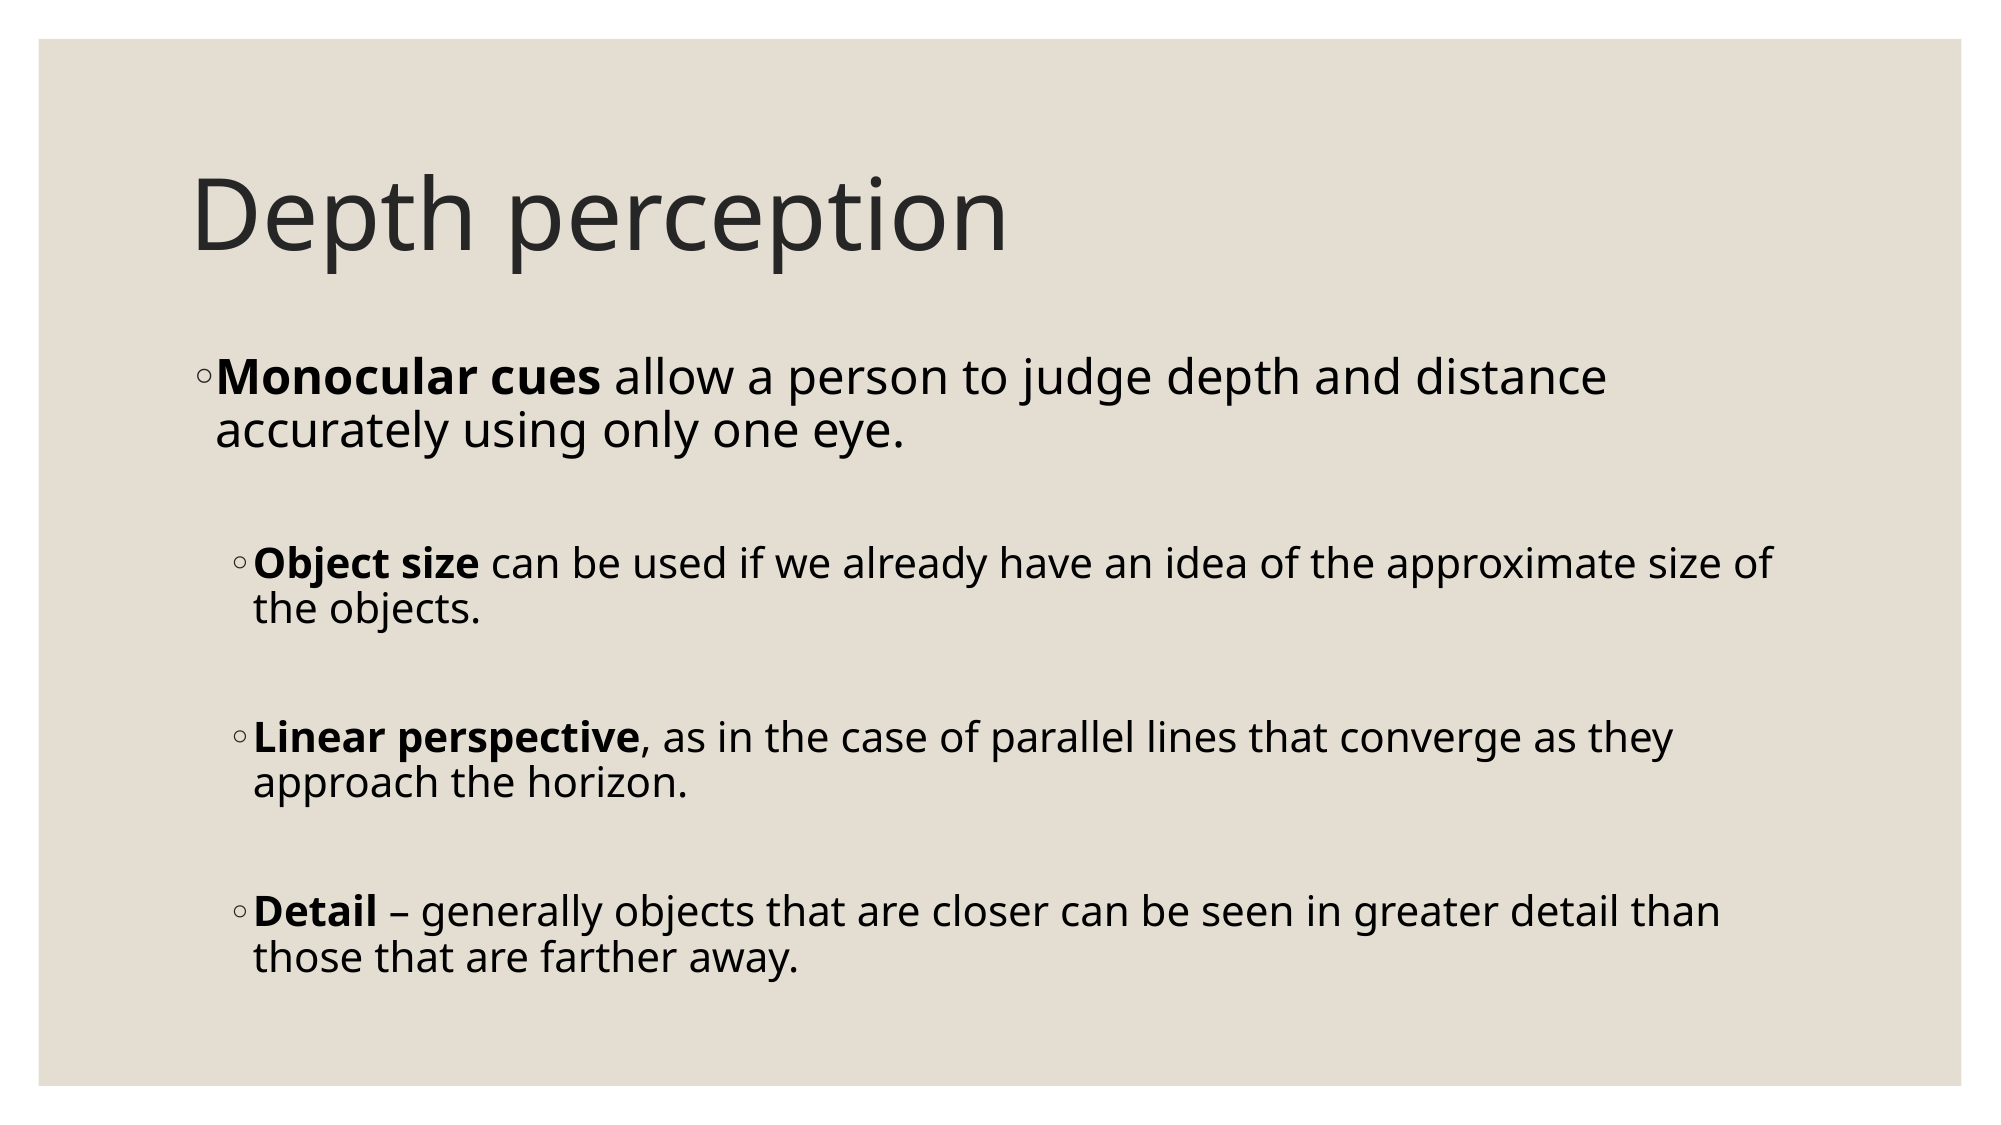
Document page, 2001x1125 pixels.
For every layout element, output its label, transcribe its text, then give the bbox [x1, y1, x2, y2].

title Depth perception [174, 105, 1825, 331]
list Monocular cues allow a person to judge depth and distance accurately using only one eye. Object size can be used if we already have an idea of the approximate size of the objects. Linear perspective, as in the case of parallel lines that converge as they approach the horizon. Detail – generally objects that are closer can be seen in greater detail than those that are farther away. [174, 345, 1825, 990]
